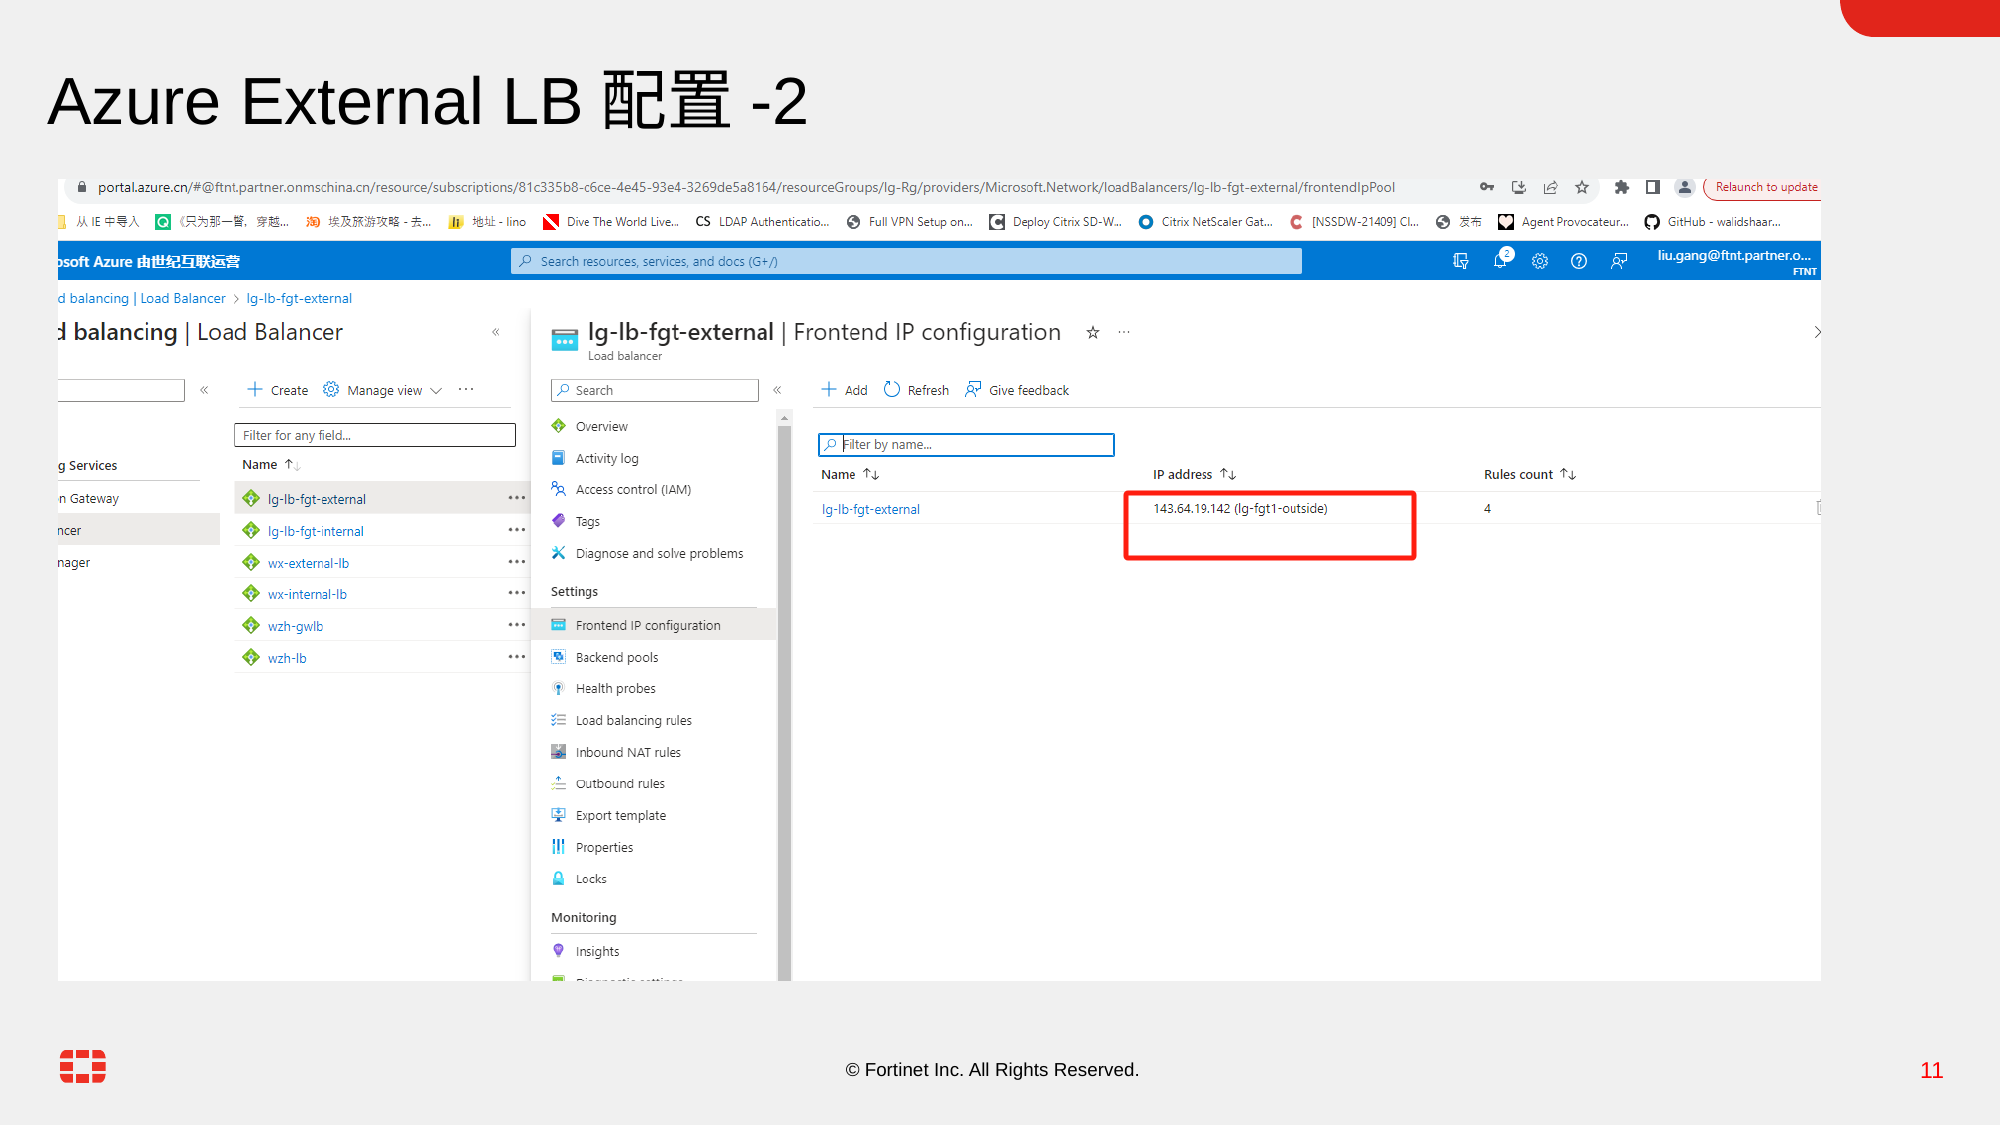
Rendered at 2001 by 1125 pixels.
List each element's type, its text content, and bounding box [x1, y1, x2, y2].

text_box Azure External LB配置-2 [32, 59, 825, 147]
picture [58, 179, 1821, 981]
